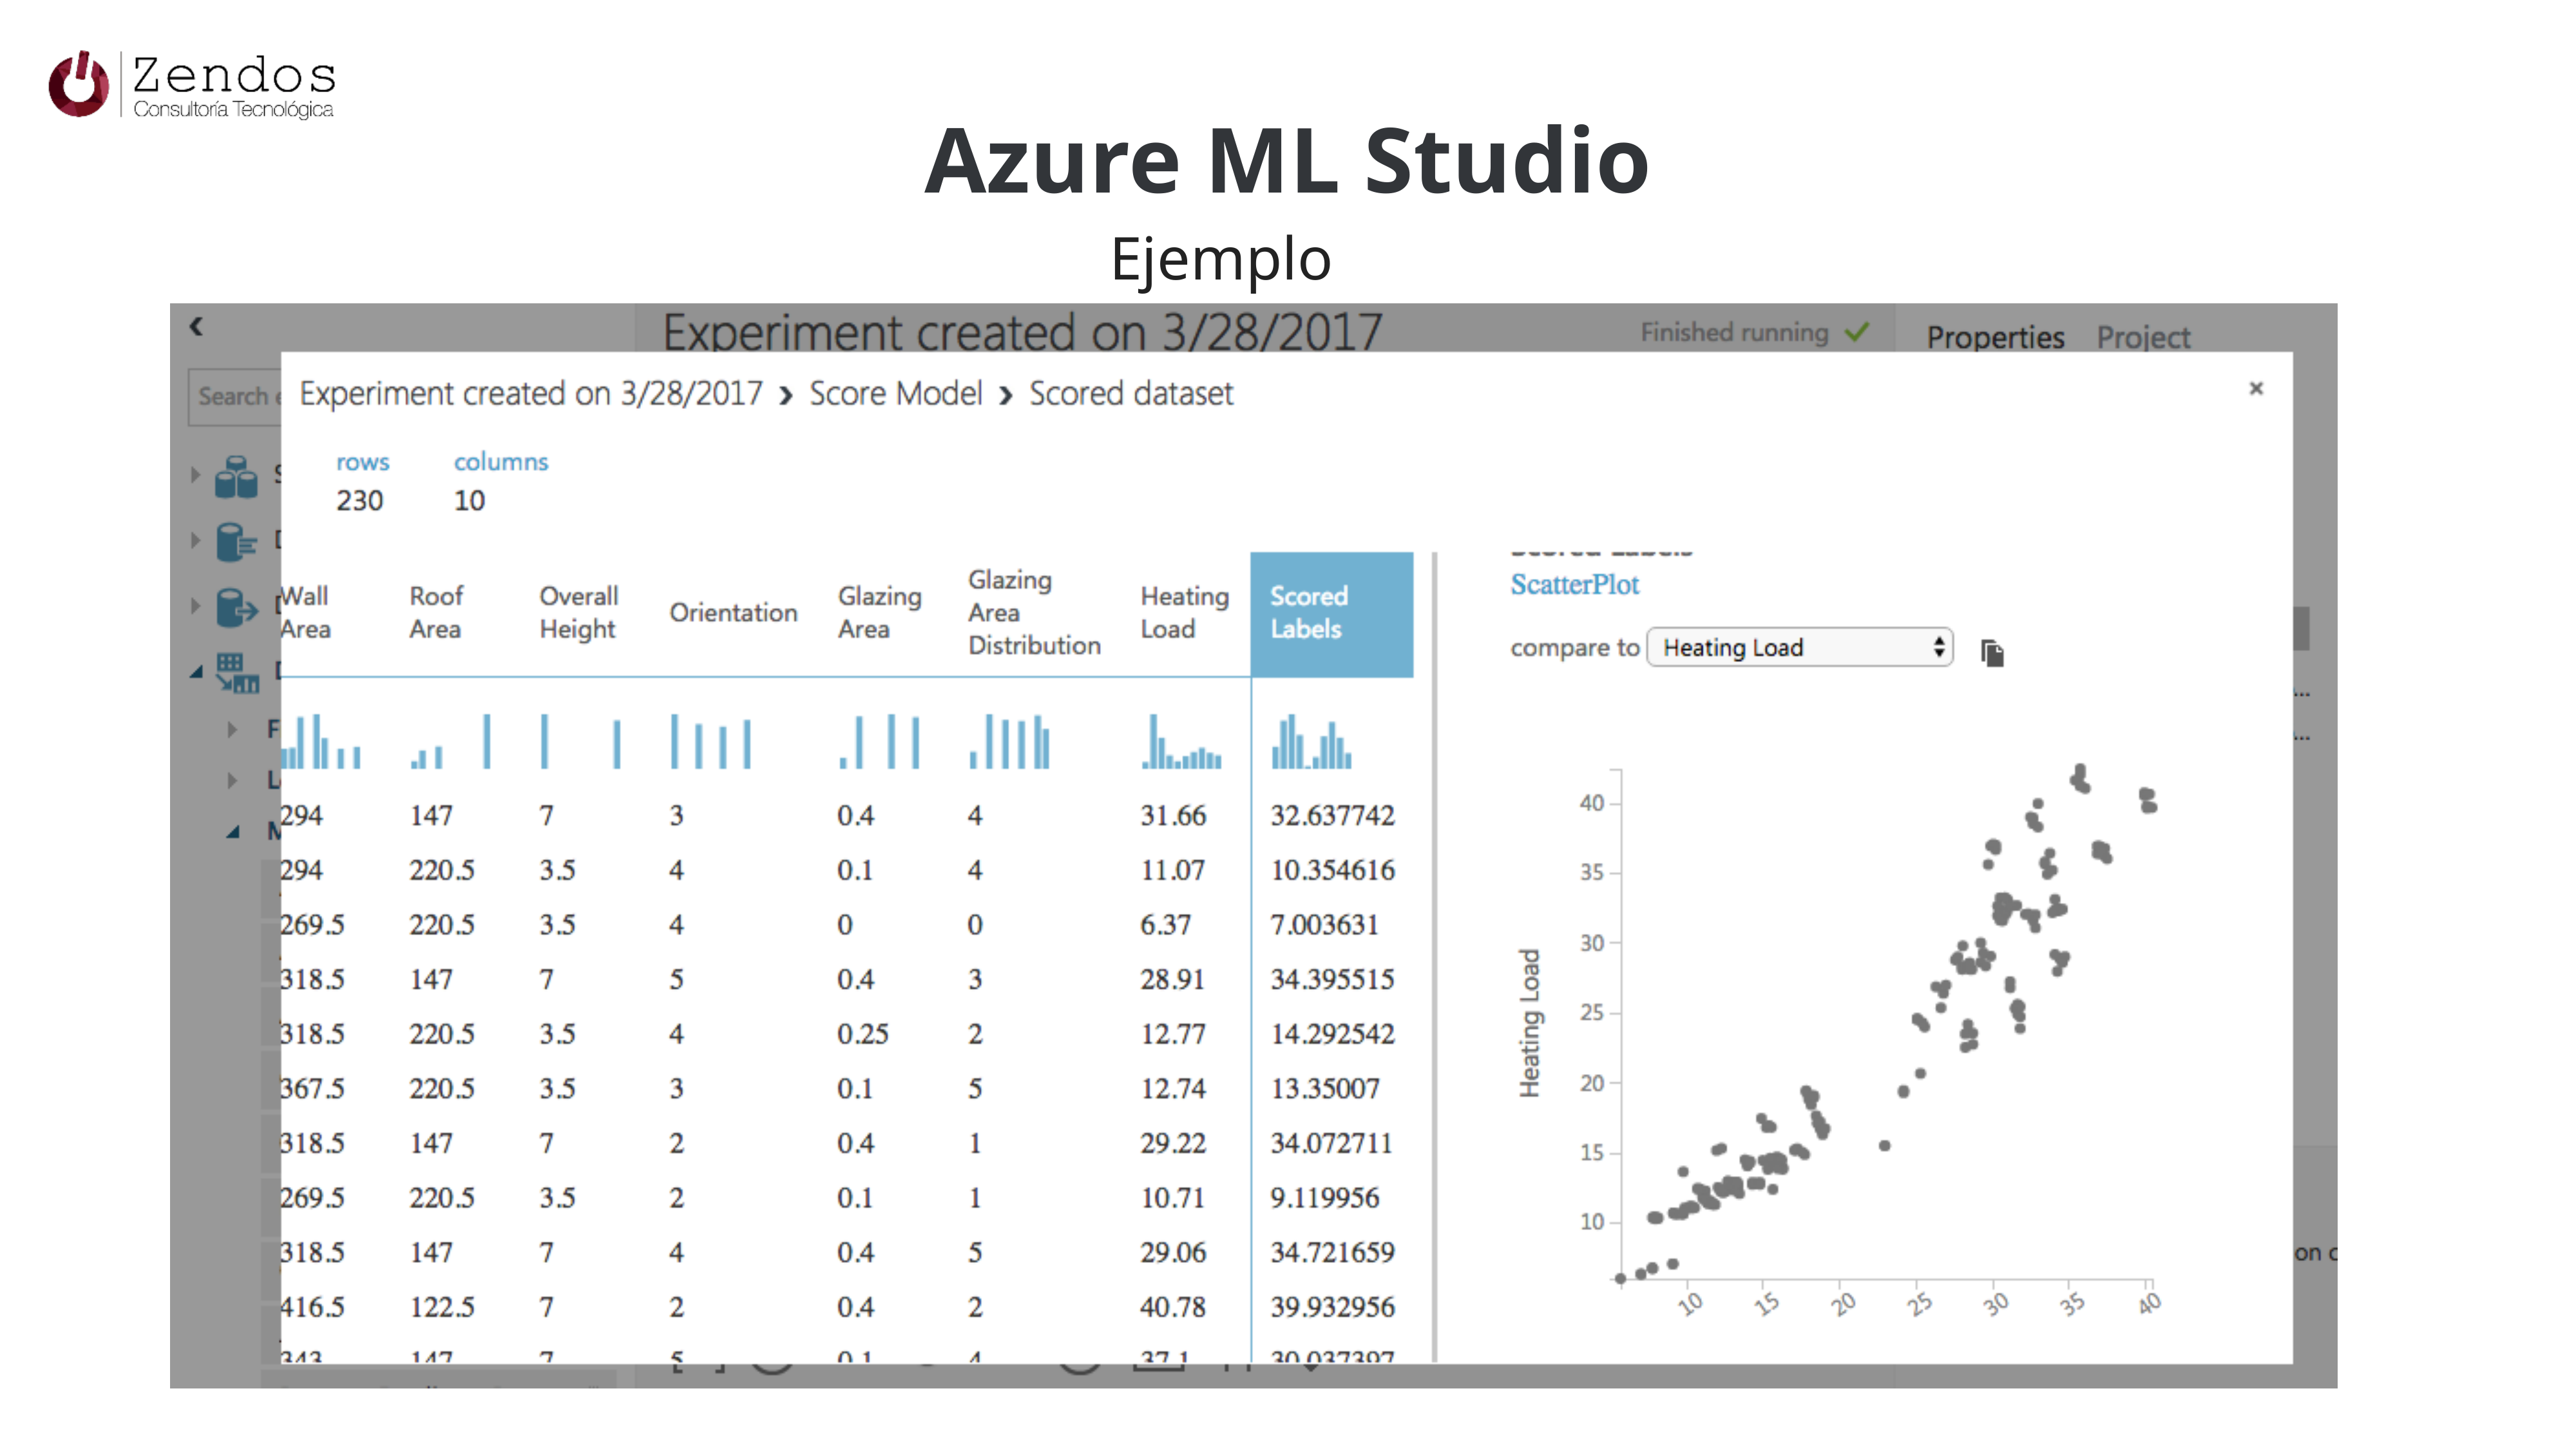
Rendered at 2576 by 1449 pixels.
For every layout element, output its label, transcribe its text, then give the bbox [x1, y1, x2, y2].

text_box Ejemplo [1003, 216, 2576, 368]
picture [0, 5, 341, 190]
picture [170, 303, 2338, 1389]
text_box Azure ML Studio [924, 103, 1652, 211]
